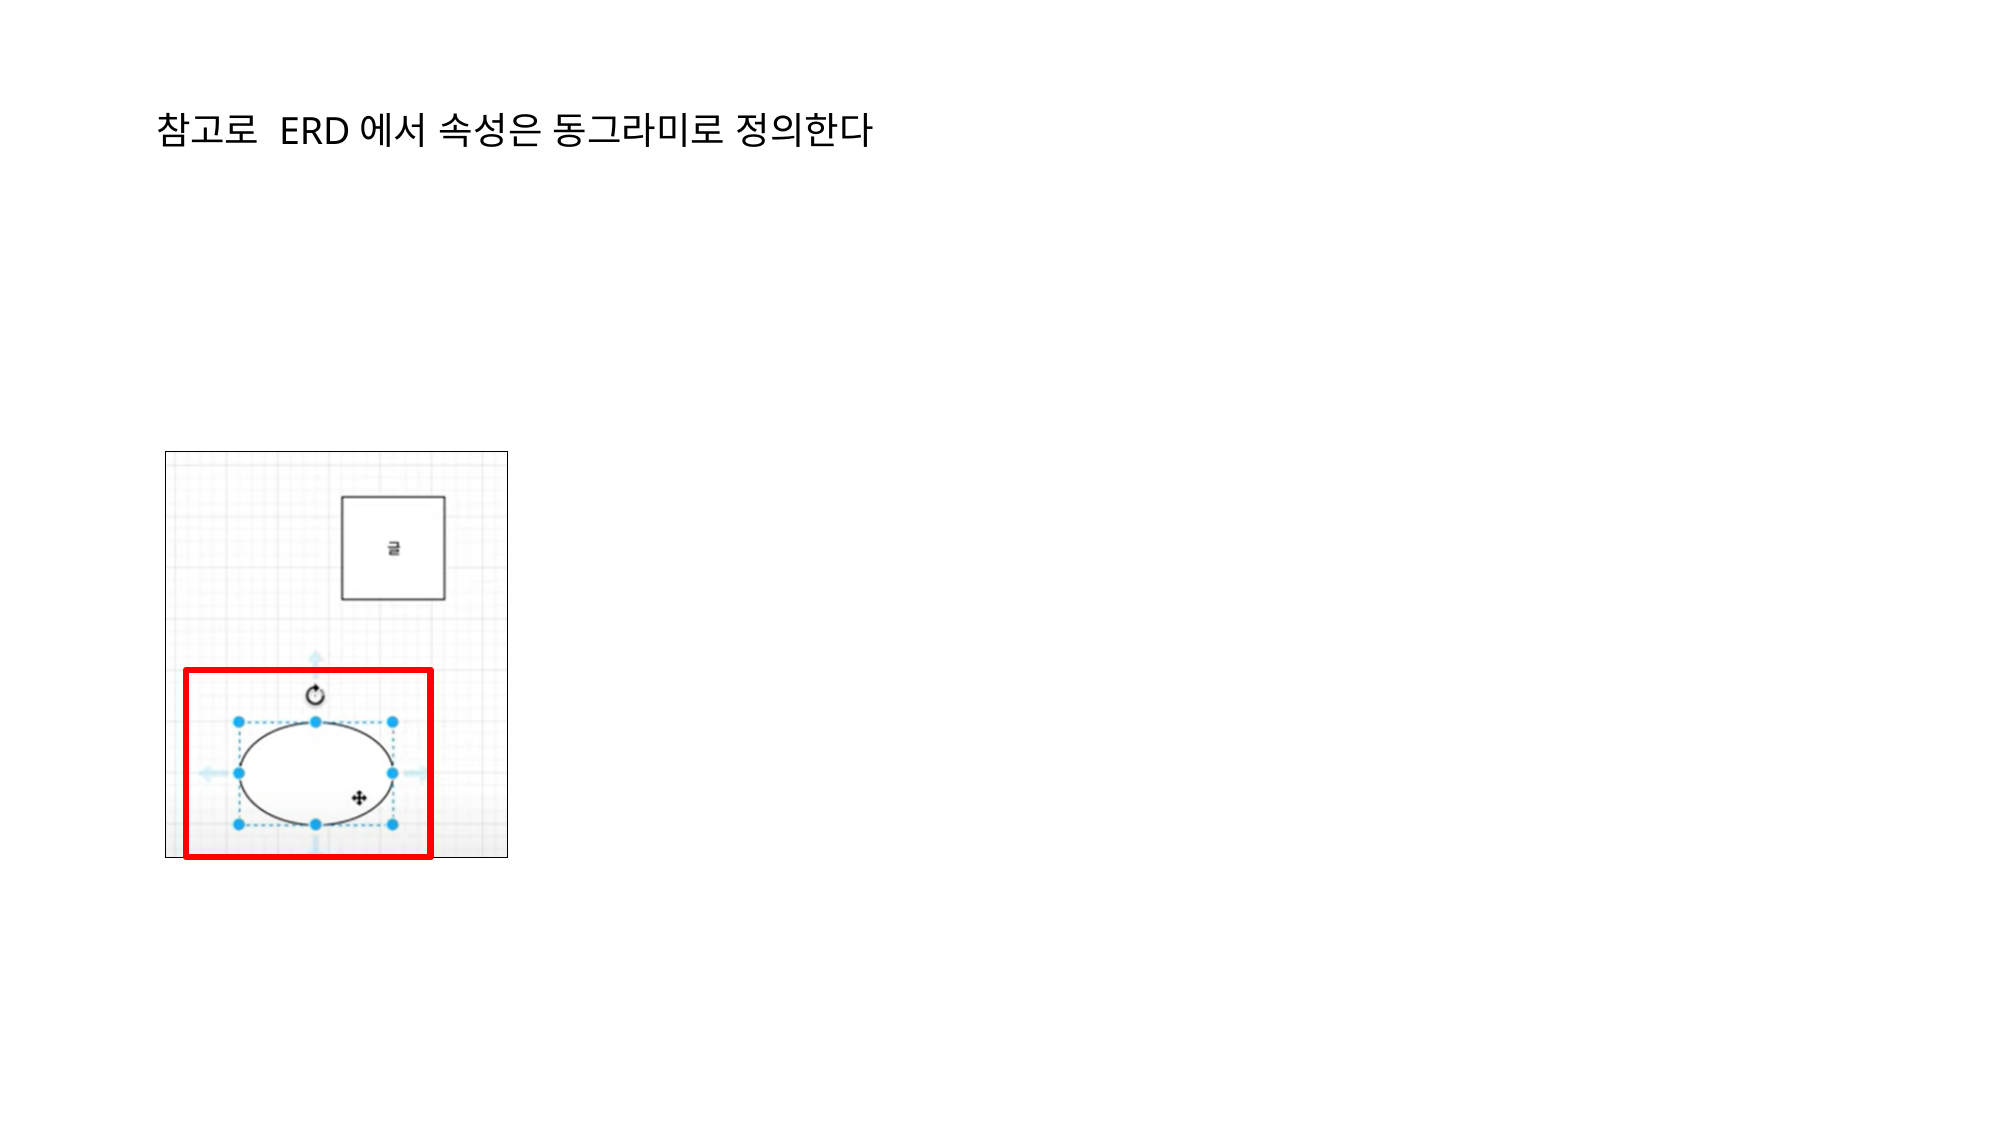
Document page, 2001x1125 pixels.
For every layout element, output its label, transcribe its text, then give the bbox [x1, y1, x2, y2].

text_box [165, 451, 508, 858]
text_box 참고로 ERD에서 속성은 동그라미로 정의한다 [141, 99, 900, 160]
